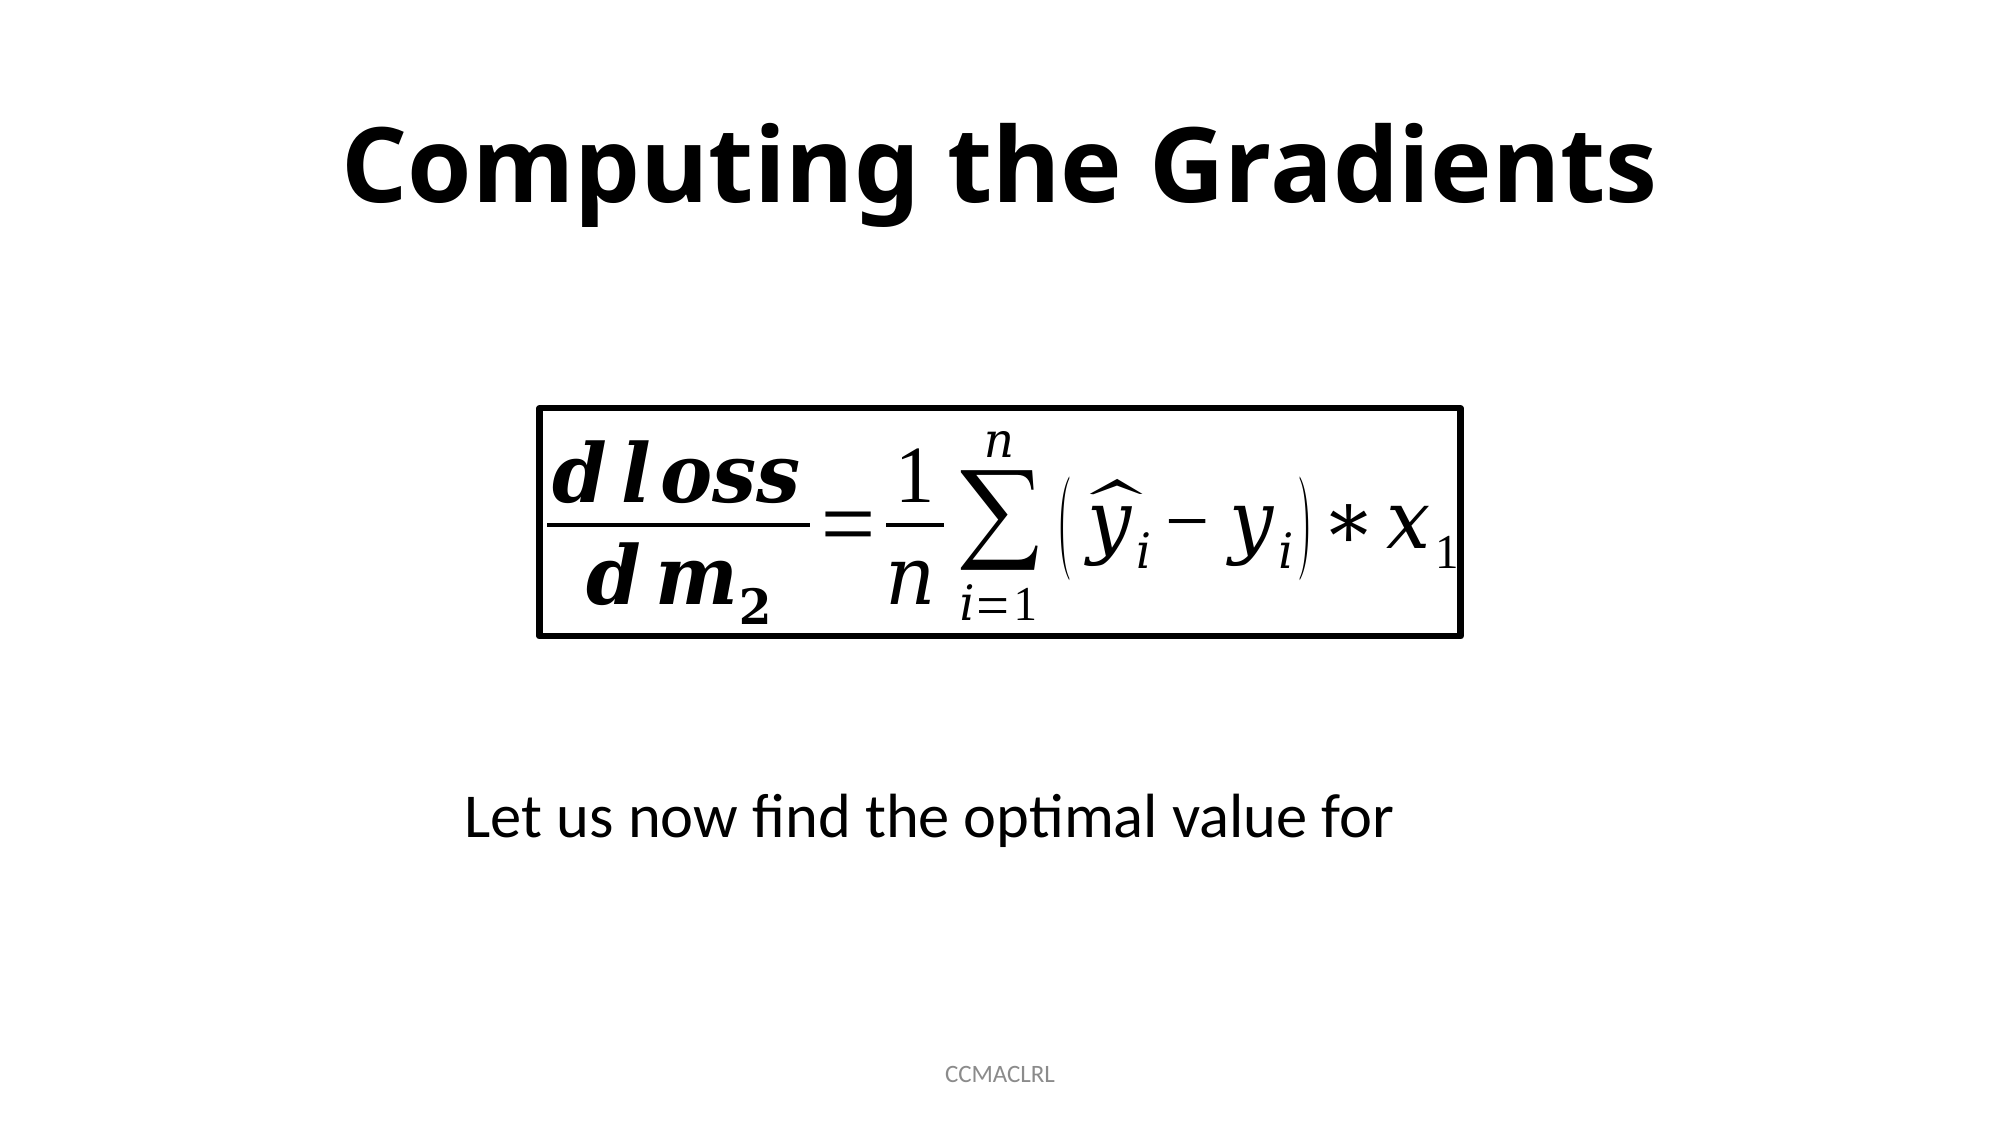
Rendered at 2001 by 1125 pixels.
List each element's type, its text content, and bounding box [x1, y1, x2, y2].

footer CCMACLRL [662, 1042, 1338, 1103]
title Computing the Gradients [137, 59, 1863, 278]
